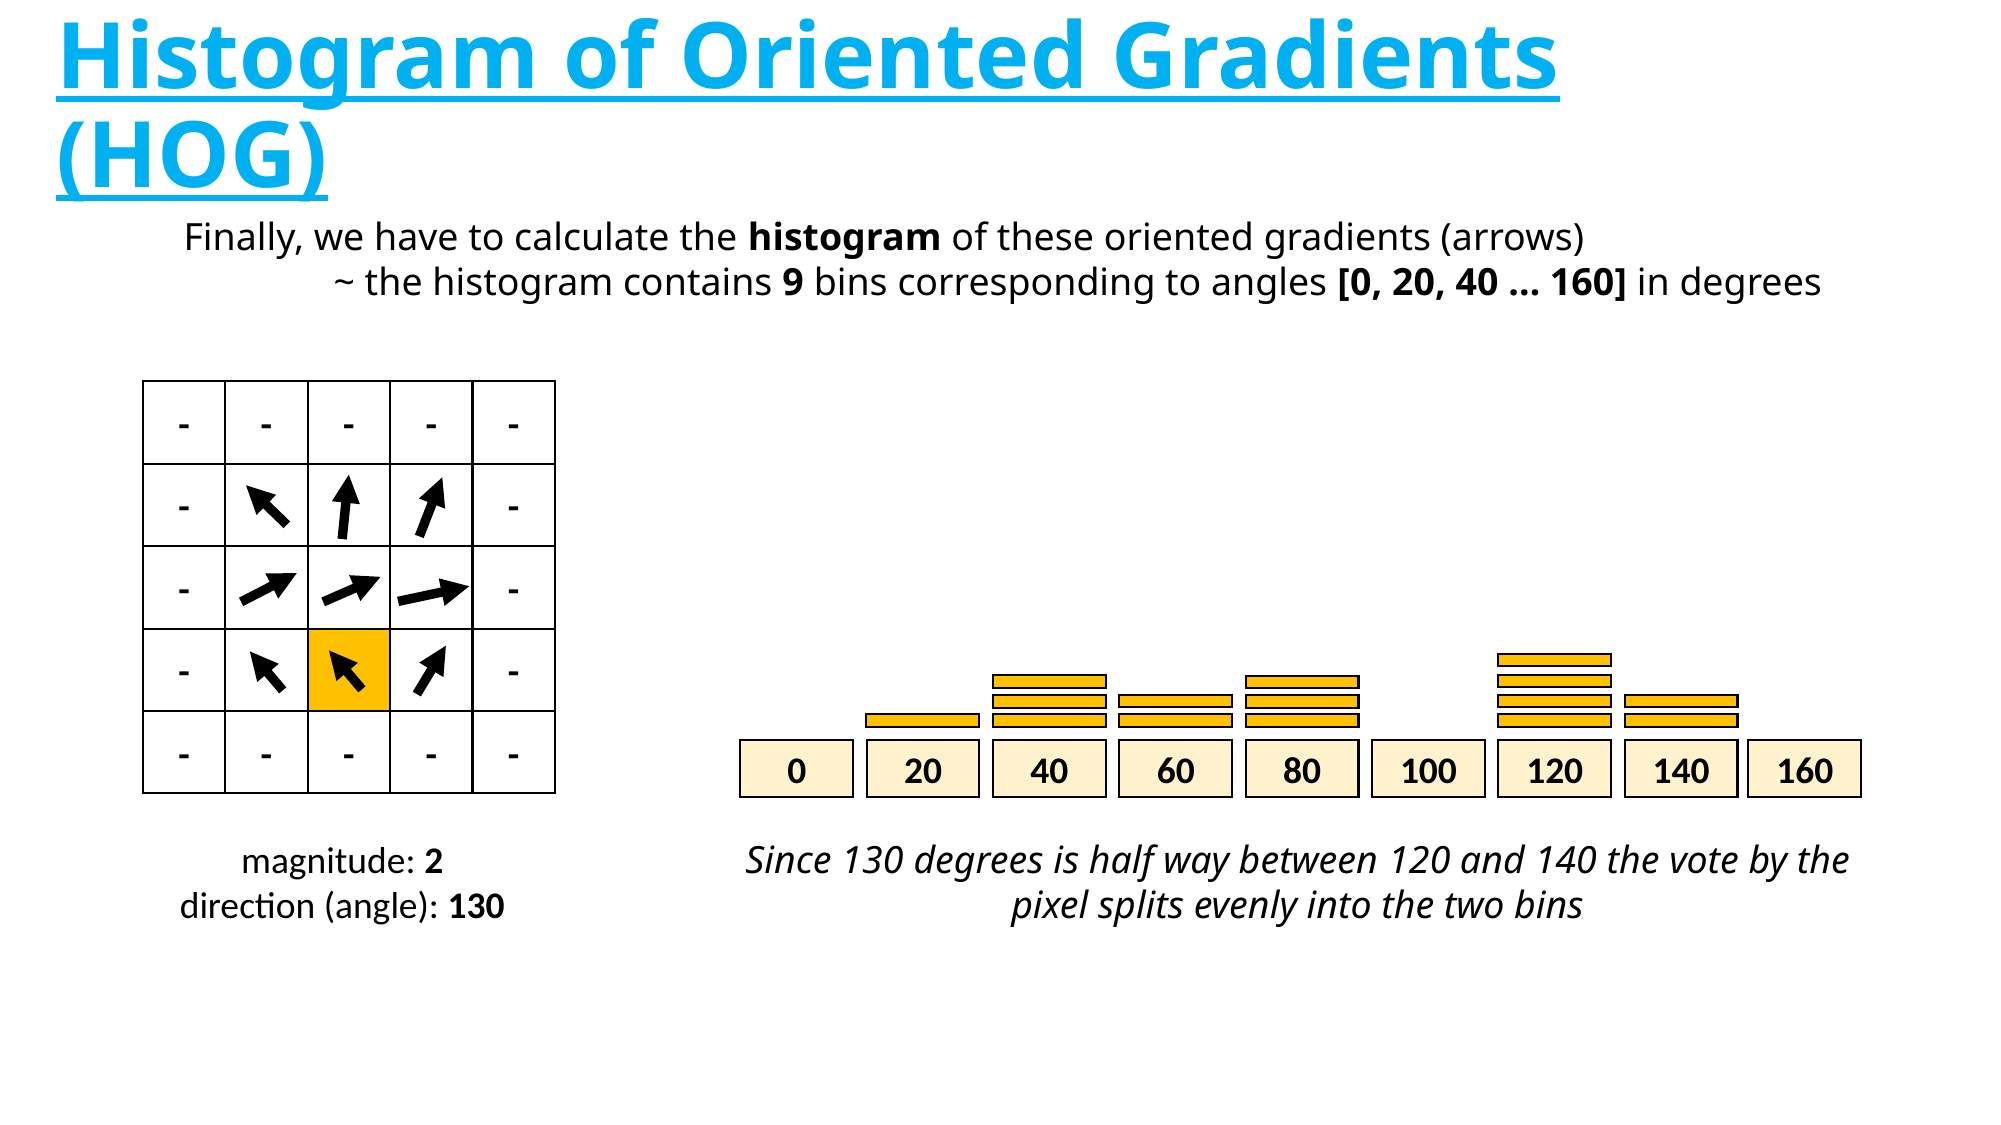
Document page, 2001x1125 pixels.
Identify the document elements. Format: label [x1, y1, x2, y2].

text_box [739, 739, 854, 798]
text_box [142, 380, 556, 794]
text_box [1245, 694, 1360, 709]
text_box [1245, 675, 1360, 689]
text_box [1118, 739, 1233, 798]
text_box [992, 739, 1107, 798]
text_box [992, 674, 1107, 689]
text_box [1624, 713, 1739, 728]
text_box [1747, 739, 1862, 798]
text_box [1497, 674, 1612, 688]
text_box [865, 713, 980, 728]
text_box [1624, 739, 1739, 798]
text_box [992, 694, 1107, 709]
text_box [164, 828, 520, 934]
text_box [1371, 739, 1486, 798]
text_box [1497, 739, 1612, 798]
text_box [1118, 713, 1233, 728]
text_box [168, 205, 1837, 311]
text_box [1497, 653, 1612, 667]
text_box [730, 828, 1875, 934]
title [41, 0, 1767, 218]
text_box [1245, 739, 1360, 798]
text_box [1118, 694, 1233, 708]
text_box [1624, 694, 1739, 708]
text_box [1497, 694, 1612, 708]
text_box [1245, 713, 1360, 728]
text_box [866, 739, 980, 798]
text_box [992, 713, 1107, 728]
text_box [1497, 713, 1612, 728]
